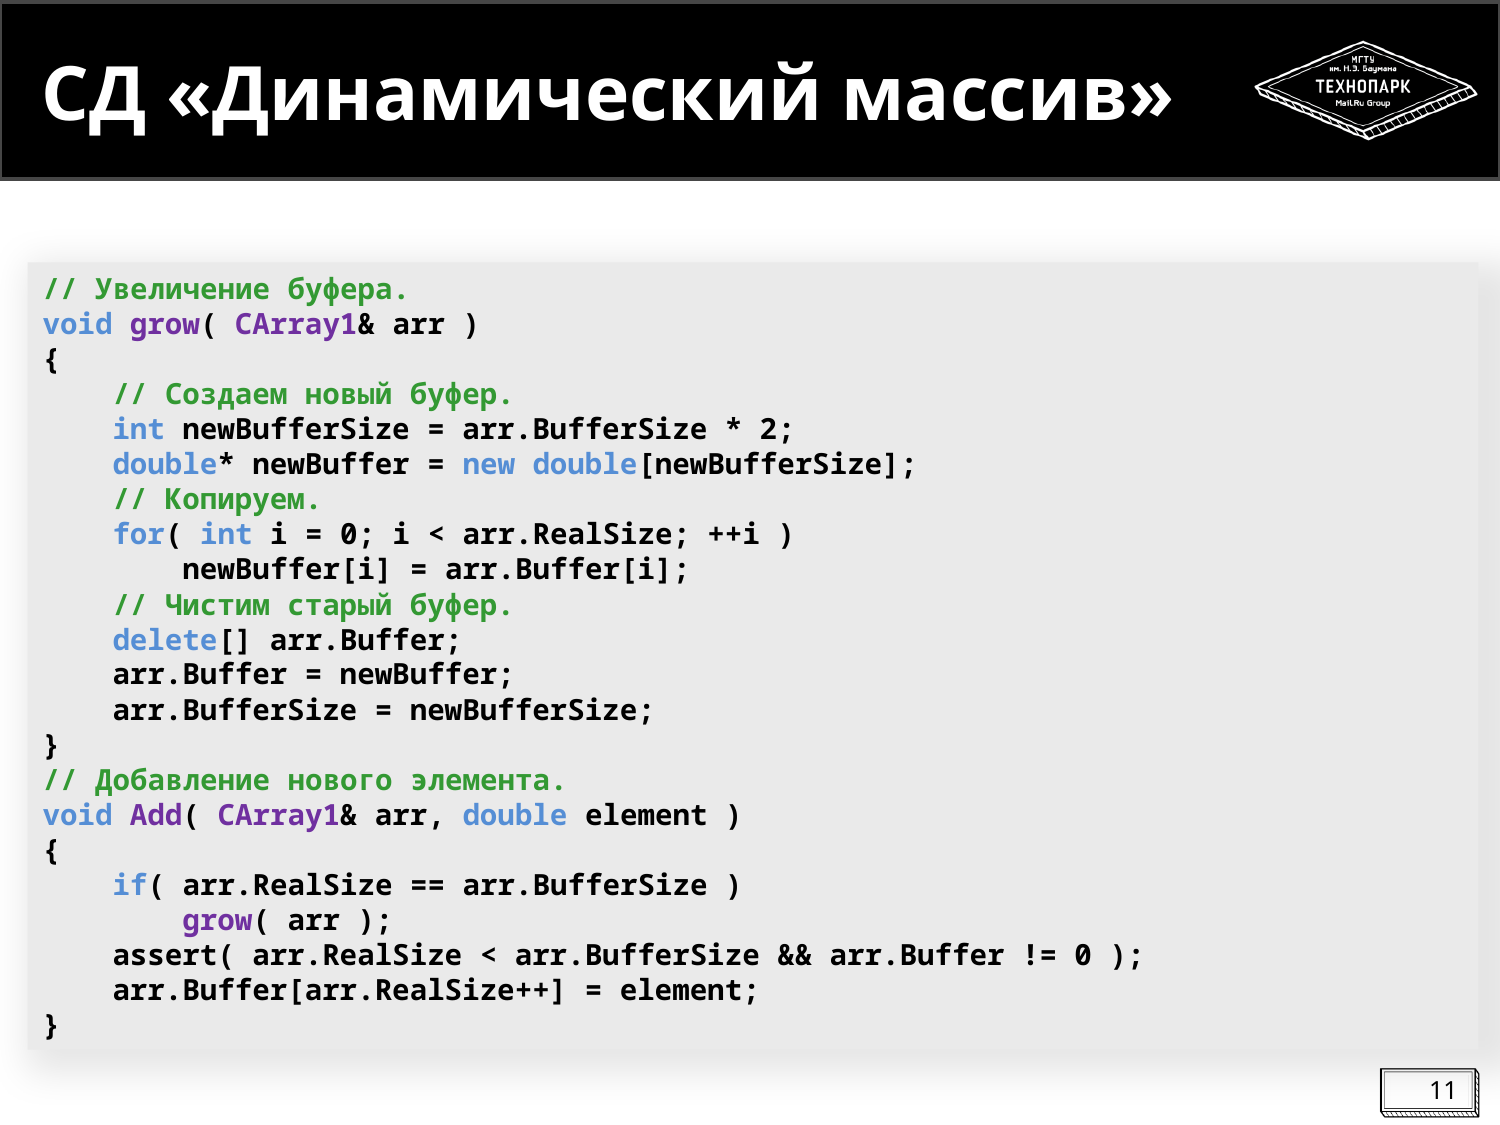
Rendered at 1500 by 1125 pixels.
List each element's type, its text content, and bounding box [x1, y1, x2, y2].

list // Увеличение буфера. void grow( CArray1& arr ) { // Создаем новый буфер. int newBufferSize = arr.BufferSize * 2; double* newBuffer = new double[newBufferSize]; // Копируем. for( int i = 0; i < arr.RealSize; ++i ) newBuffer[i] = arr.Buffer[i]; // Чистим старый буфер. delete[] arr.Buffer; arr.Buffer = newBuffer; arr.BufferSize = newBufferSize; } // Добавление нового элемента. void Add( CArray1& arr, double element ) { if( arr.RealSize == arr.BufferSize ) grow( arr ); assert( arr.RealSize < arr.BufferSize && arr.Buffer != 0 ); arr.Buffer[arr.RealSize++] = element; } [27, 262, 1475, 1050]
title СД «Динамический массив» [26, 15, 1250, 166]
picture [1366, 1060, 1495, 1125]
picture [1250, 19, 1492, 162]
slide_number 11 [1130, 1069, 1473, 1114]
